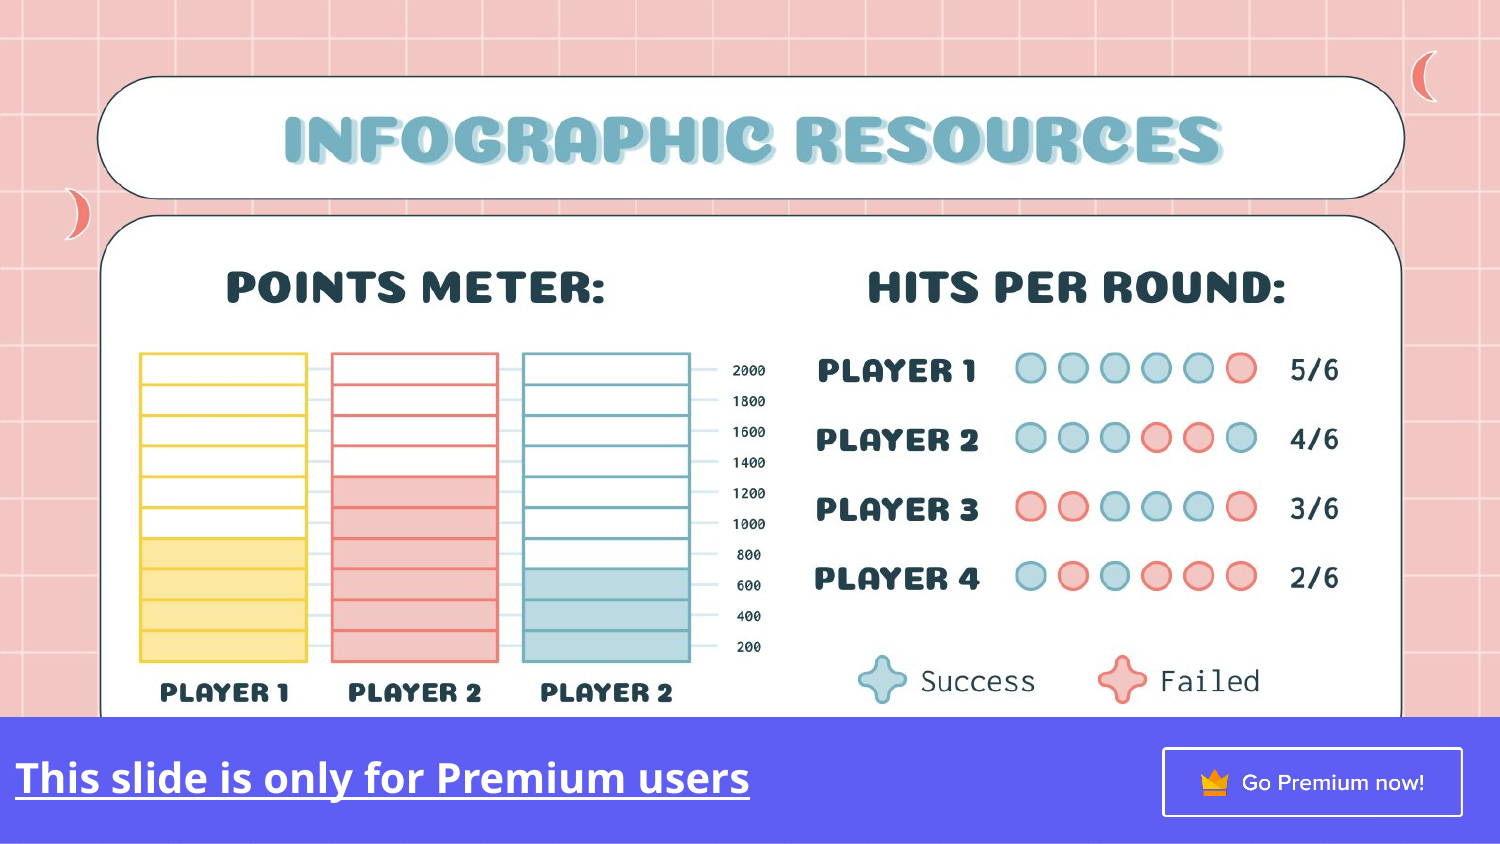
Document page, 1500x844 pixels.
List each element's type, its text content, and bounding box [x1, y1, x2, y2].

picture [0, 0, 1500, 717]
picture [1162, 747, 1463, 817]
text_box This slide is only for Premium users [0, 717, 1500, 844]
